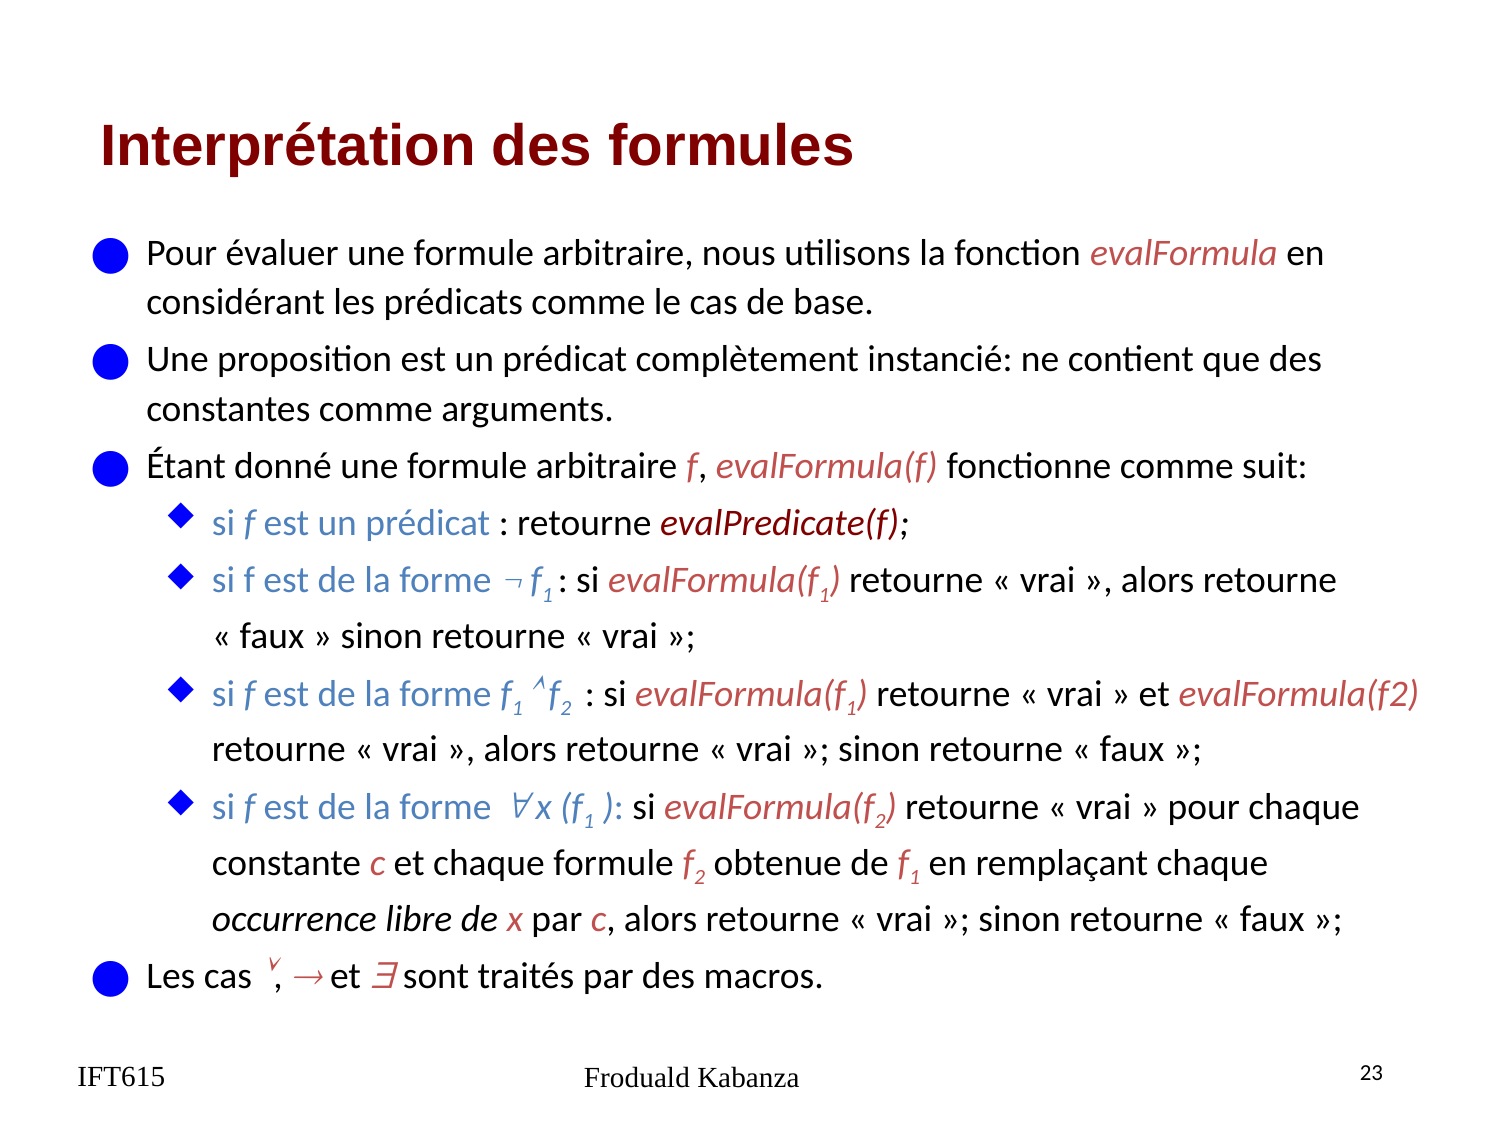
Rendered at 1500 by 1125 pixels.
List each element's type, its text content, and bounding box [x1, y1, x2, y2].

title Interprétation des formules [85, 92, 1436, 192]
slide_number IFT615 [62, 1050, 216, 1090]
slide_number 23 [1344, 1050, 1425, 1095]
list Pour évaluer une formule arbitraire, nous utilisons la fonction evalFormula en considérant les prédicats comme le cas de base. Une proposition est un prédicat complètement instancié: ne contient que des constantes comme arguments. Étant donné une formule arbitraire f, evalFormula(f) fonctionne comme suit: si f est un prédicat : retourne evalPredicate(f); si f est de la forme  f1 : si evalFormula(f1) retourne « vrai », alors retourne « faux » sinon retourne « vrai »; si f est de la forme f1  f2 : si evalFormula(f1) retourne « vrai » et evalFormula(f2) retourne « vrai », alors retourne « vrai »; sinon retourne « faux »; si f est de la forme  x (f1 ): si evalFormula(f2) retourne « vrai » pour chaque constante c et chaque formule f2 obtenue de f1 en remplaçant chaque occurrence libre de x par c, alors retourne « vrai »; sinon retourne « faux »; Les cas ,  et  sont traités par des macros. [75, 215, 1436, 1004]
footer Froduald Kabanza [569, 1050, 951, 1095]
